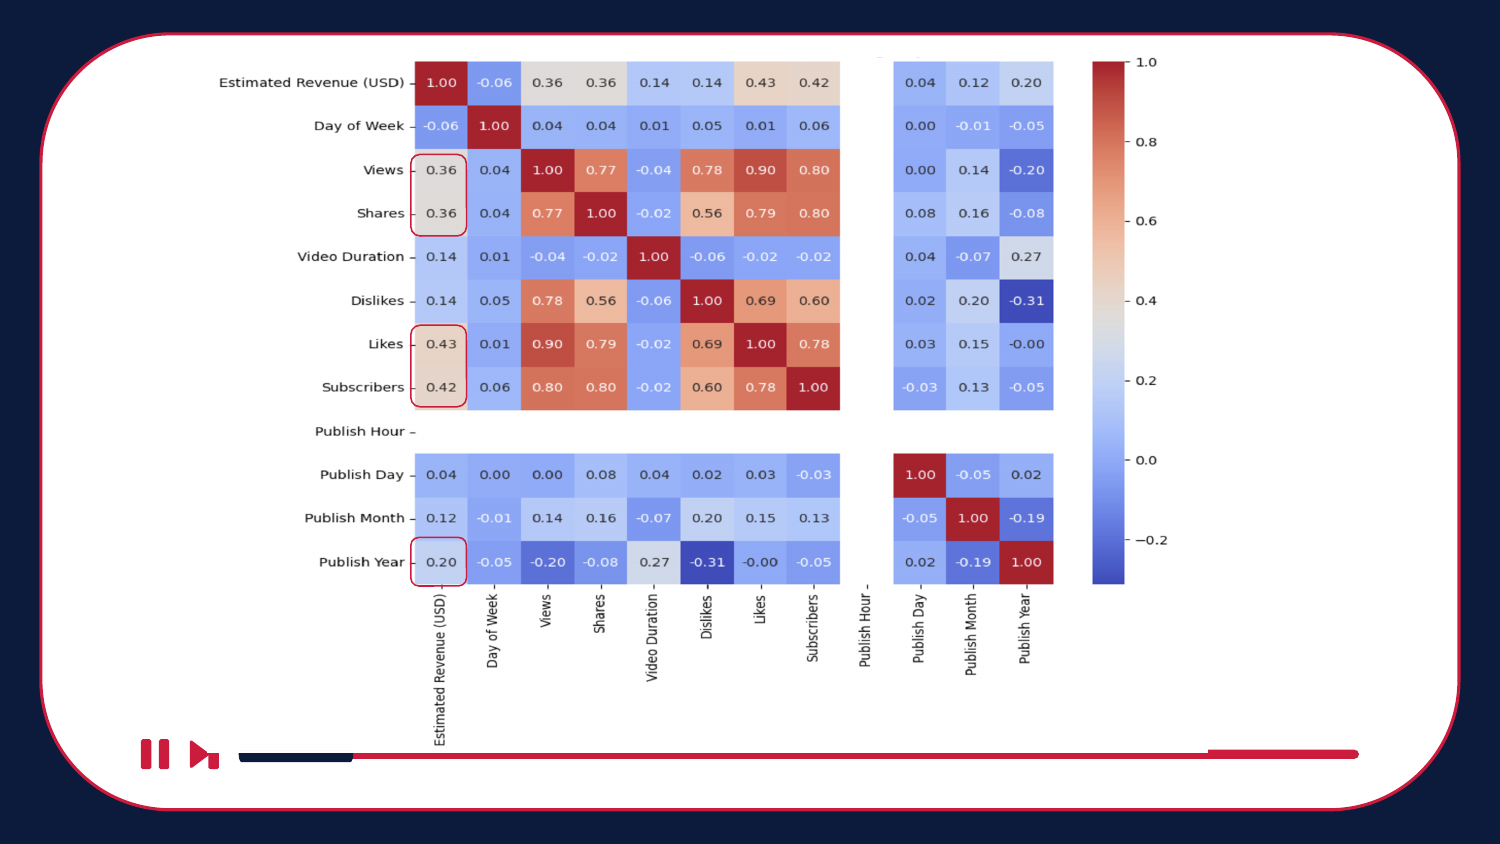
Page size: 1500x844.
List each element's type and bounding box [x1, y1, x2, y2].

picture [206, 57, 1208, 753]
